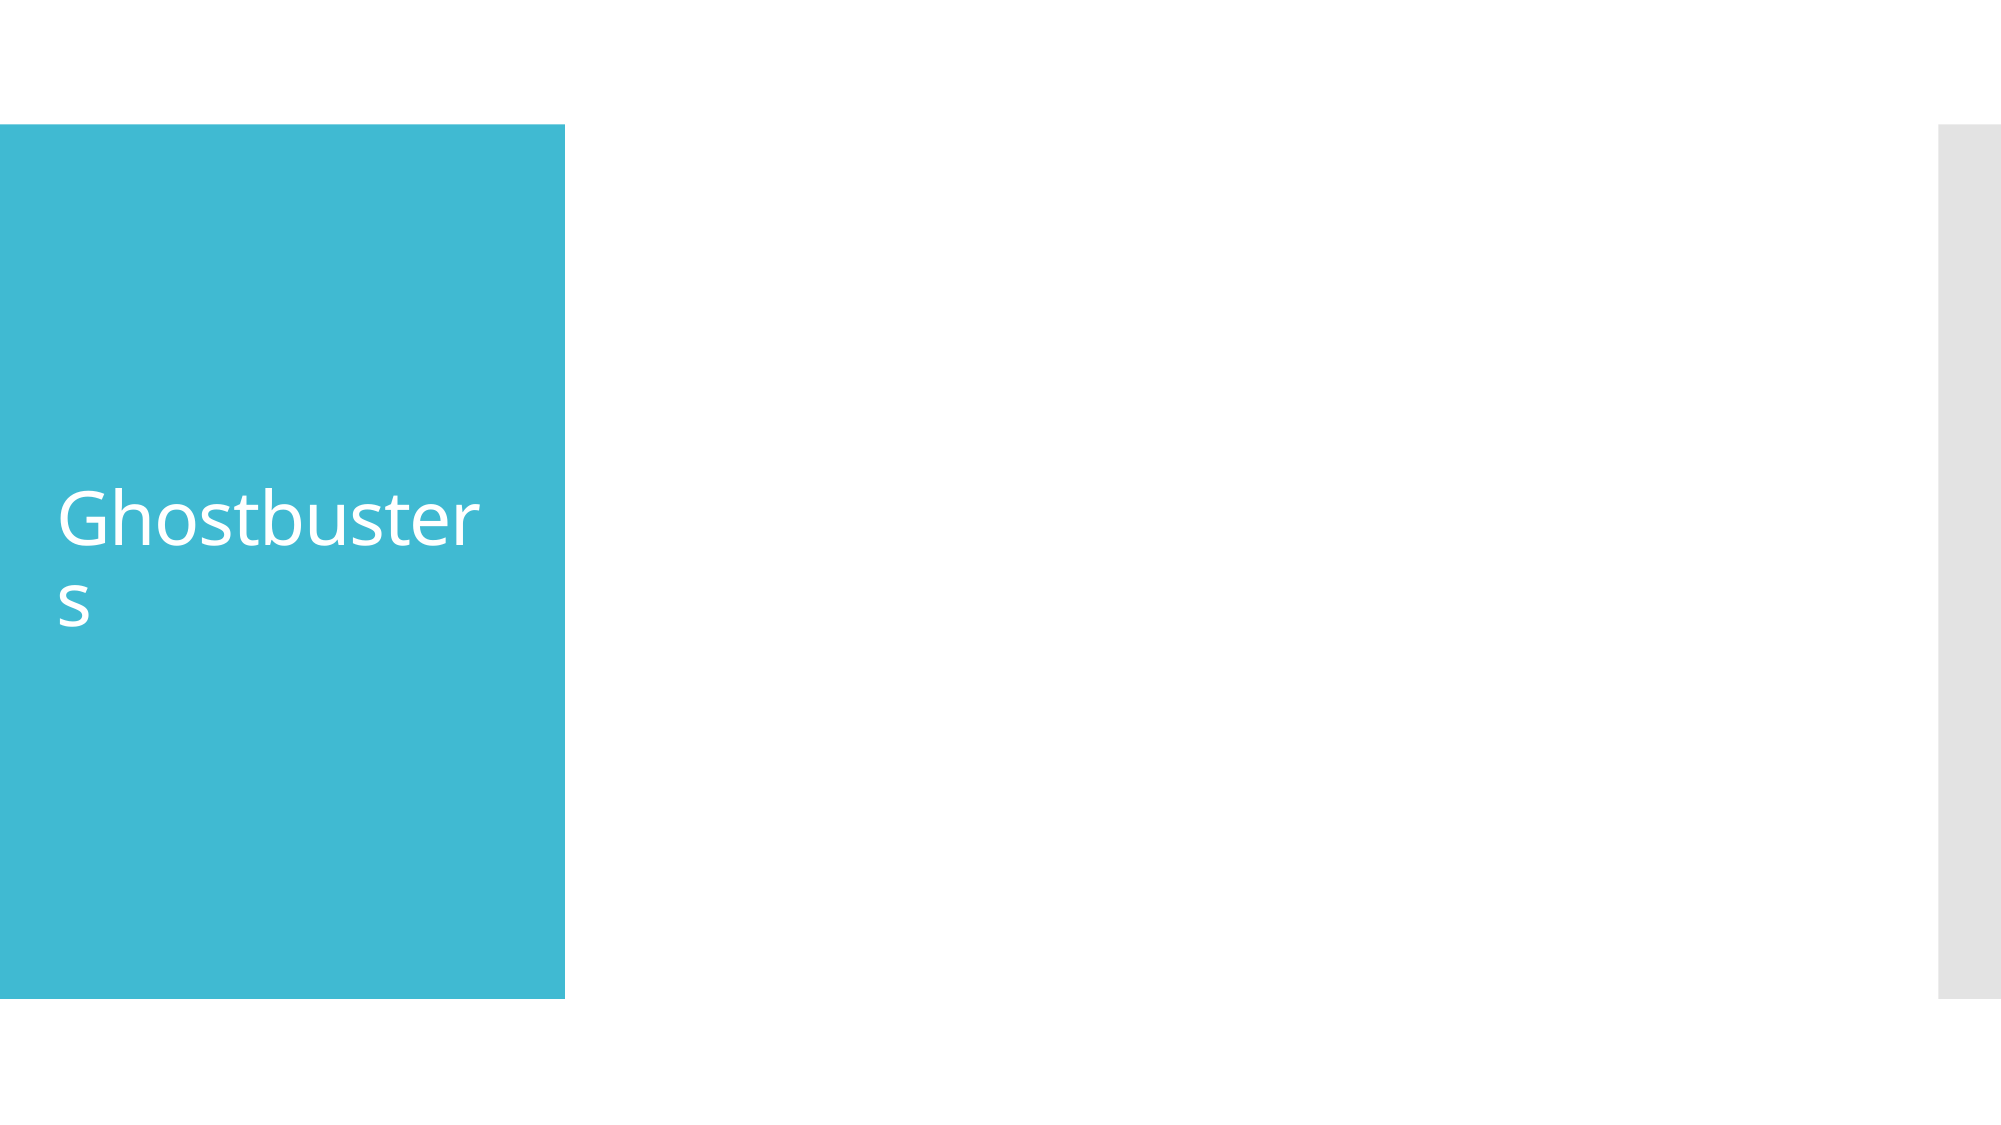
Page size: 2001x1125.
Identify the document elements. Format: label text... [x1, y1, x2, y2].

title Ghostbusters [41, 184, 525, 940]
